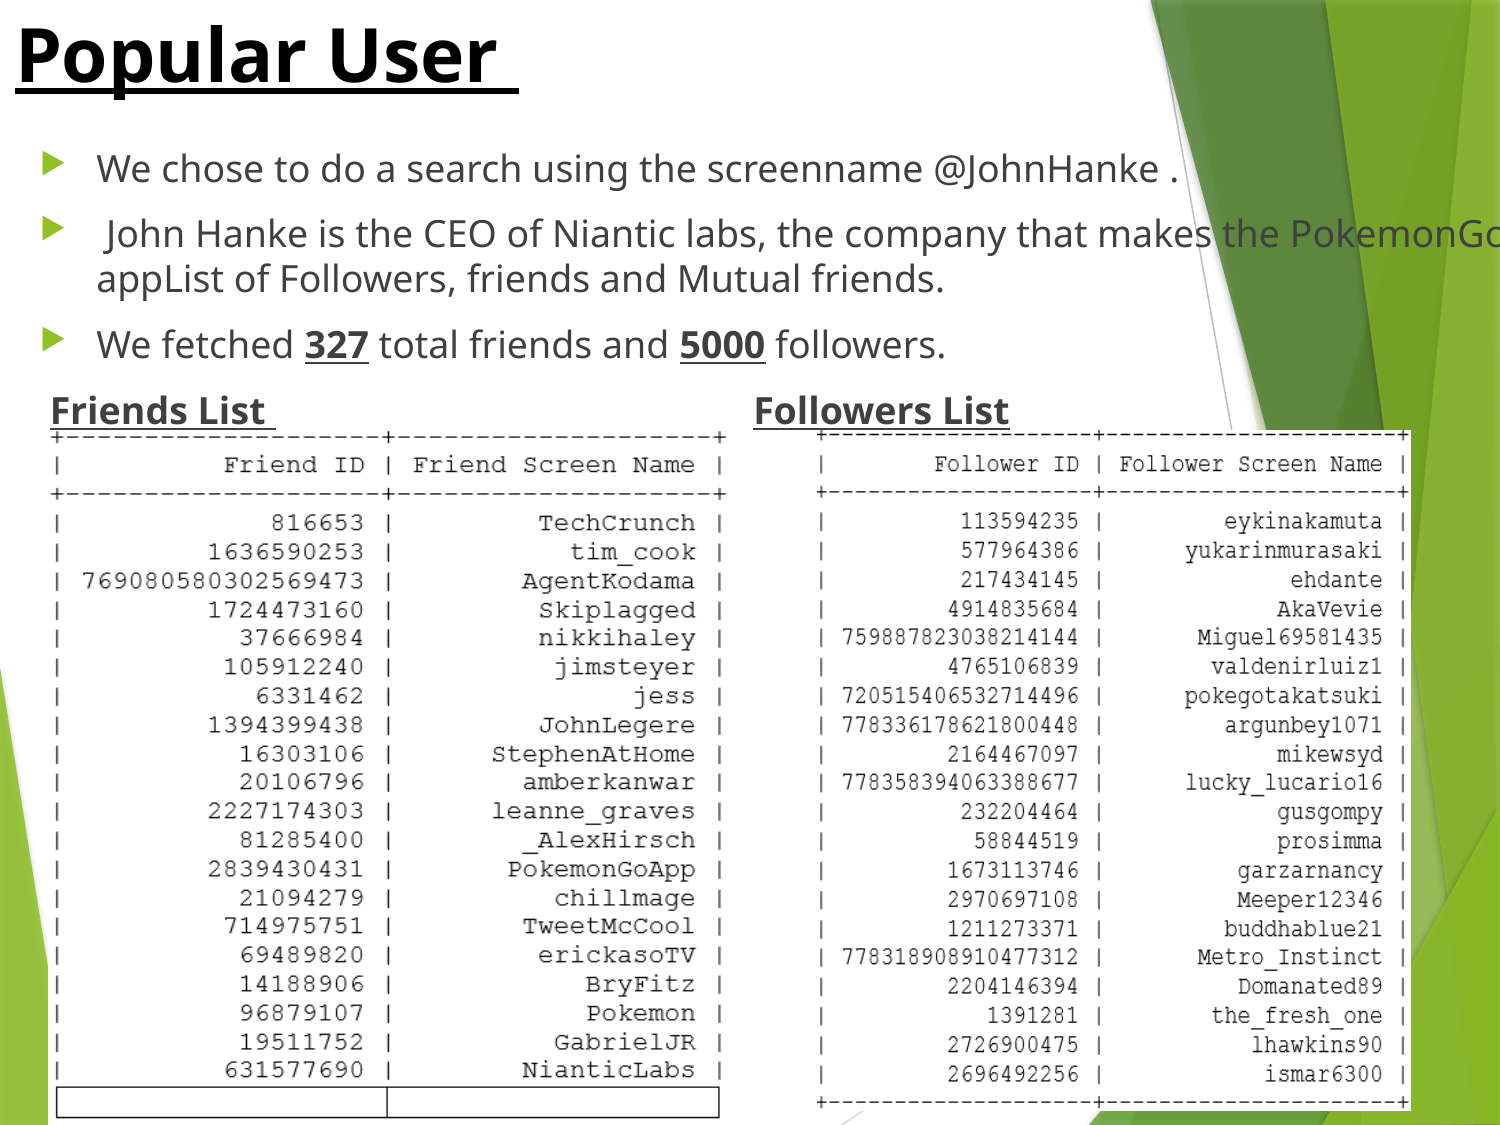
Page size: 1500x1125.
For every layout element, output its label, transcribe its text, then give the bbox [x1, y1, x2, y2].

title Popular User [0, 0, 1042, 118]
picture [816, 429, 1411, 1112]
picture [47, 429, 744, 1125]
list We chose to do a search using the screenname @JohnHanke . John Hanke is the CEO of Niantic labs, the company that makes the PokemonGo appList of Followers, friends and Mutual friends. We fetched 327 total friends and 5000 followers. Friends List Followers List [24, 137, 1500, 1125]
